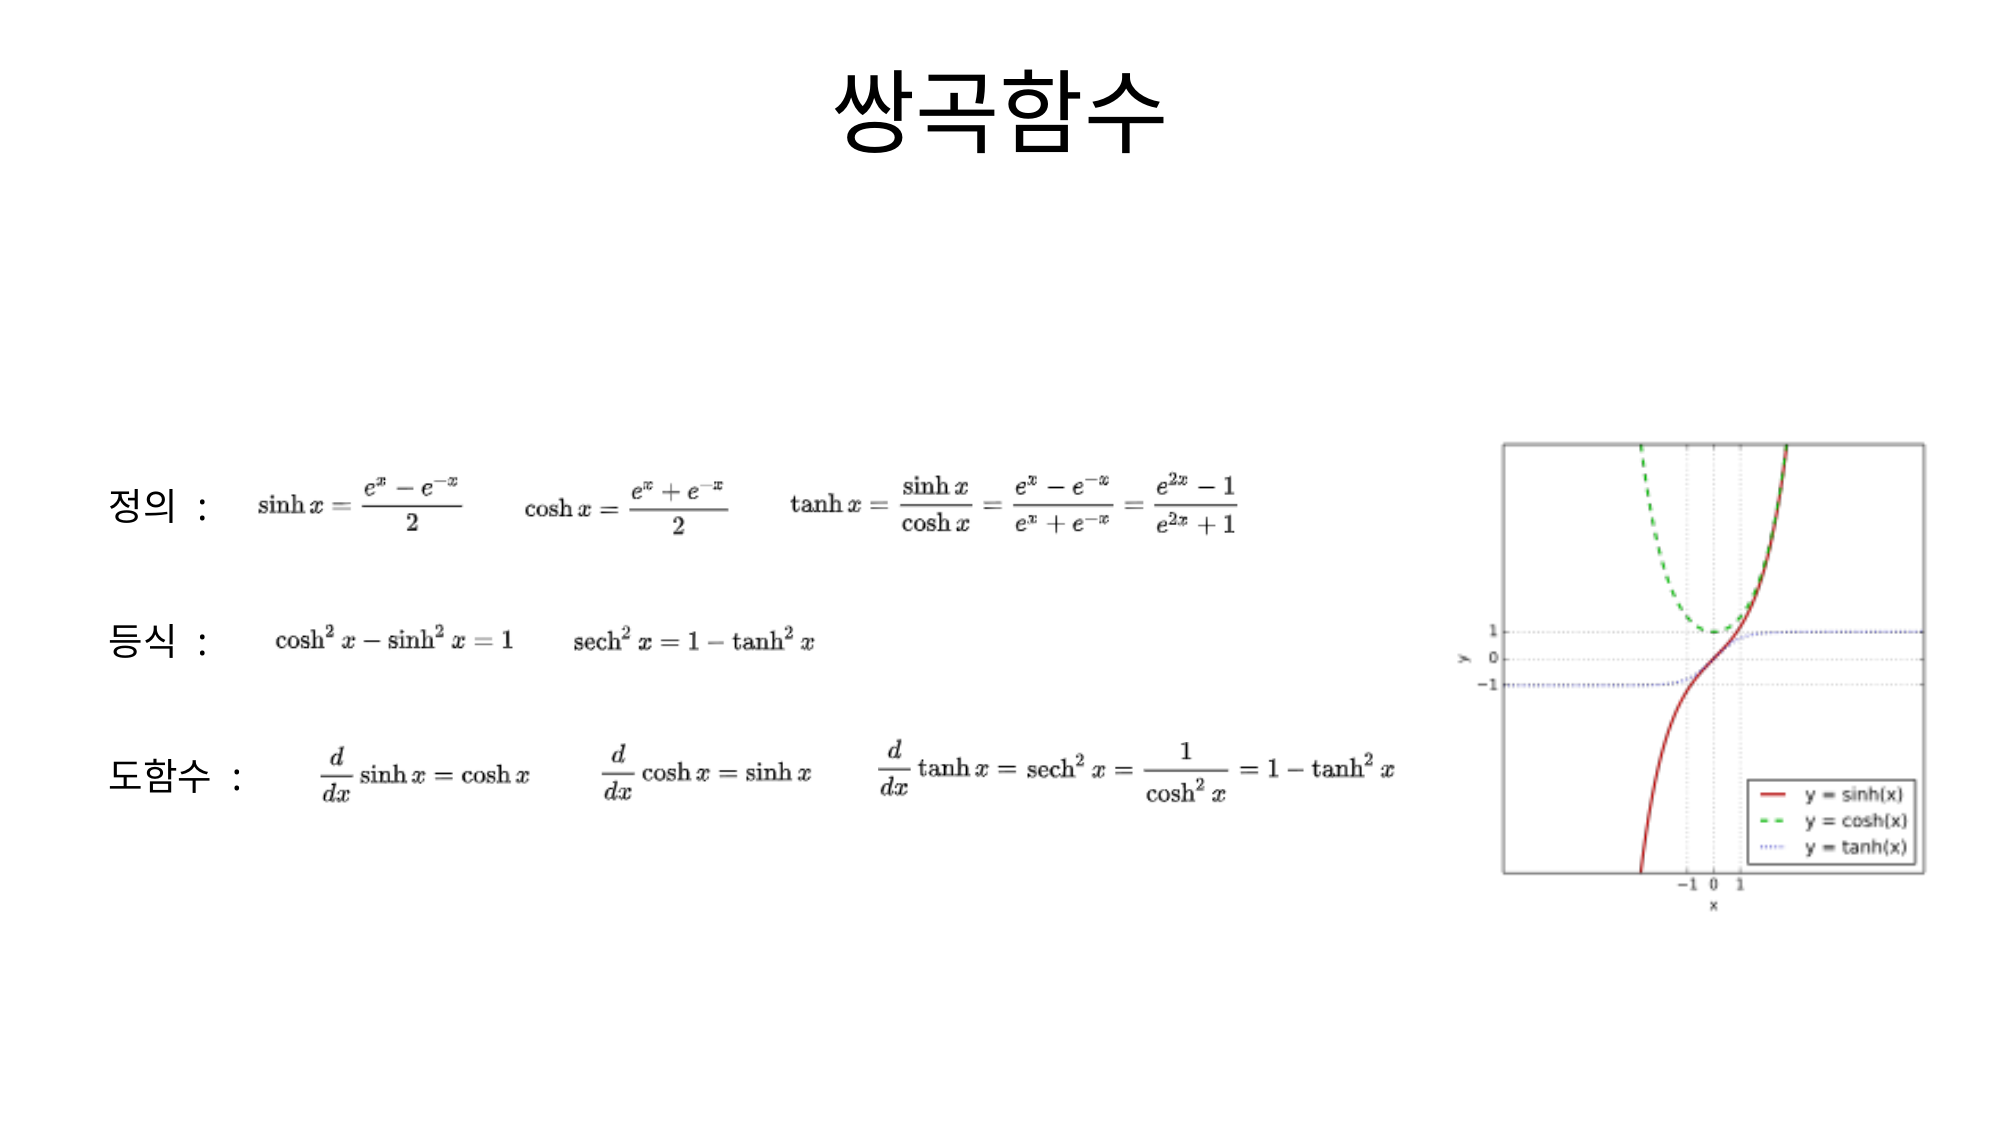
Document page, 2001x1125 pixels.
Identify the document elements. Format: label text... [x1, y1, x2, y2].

text_box 정의 : 등식 : 도함수 : [94, 475, 1440, 806]
text_box 쌍곡함수 [137, 59, 1863, 278]
picture [567, 619, 823, 659]
picture [518, 477, 735, 542]
picture [877, 736, 1401, 807]
picture [599, 742, 827, 807]
picture [270, 617, 519, 659]
picture [251, 467, 470, 542]
picture [313, 740, 541, 809]
picture [1440, 429, 1941, 930]
picture [783, 468, 1247, 544]
